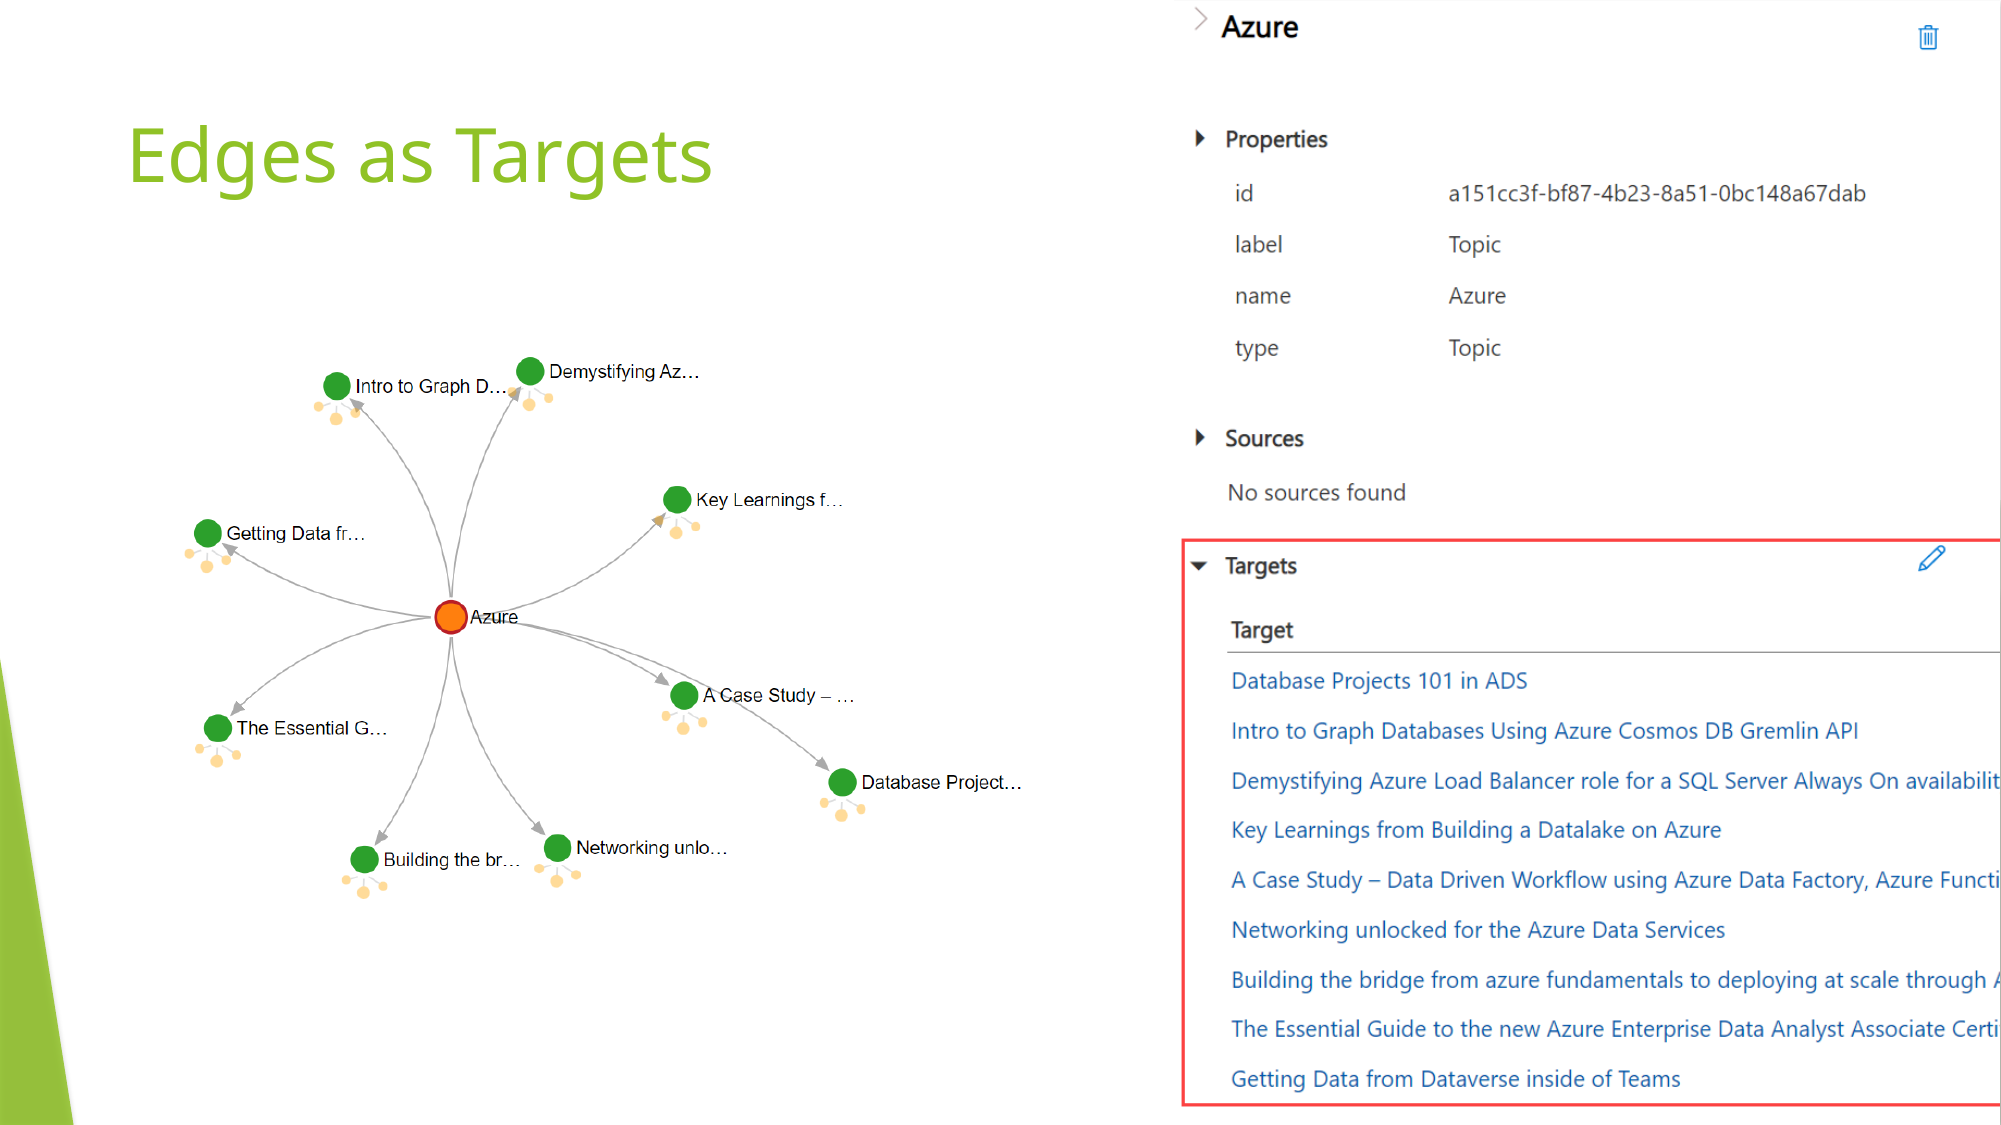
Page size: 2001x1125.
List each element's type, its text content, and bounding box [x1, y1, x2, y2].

picture [1173, 0, 2000, 1125]
title Edges as Targets [111, 99, 1168, 317]
picture [110, 306, 1092, 921]
